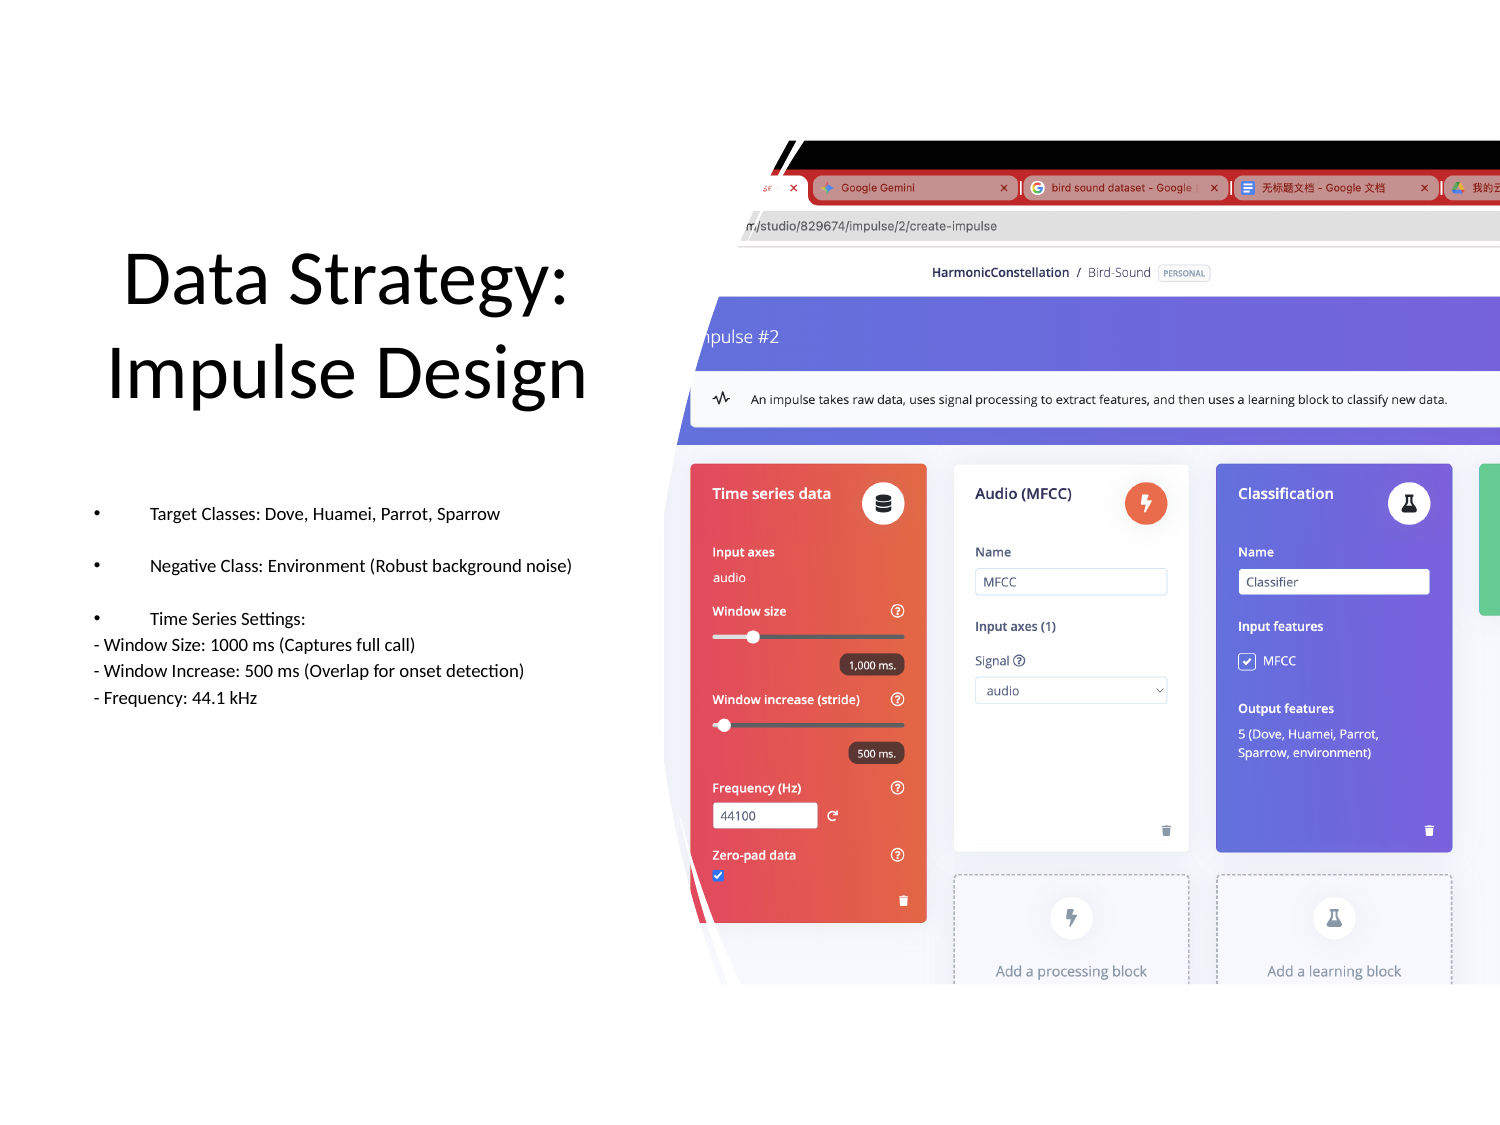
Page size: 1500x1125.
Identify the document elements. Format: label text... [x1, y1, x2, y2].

picture [653, 140, 1500, 985]
list Target Classes: Dove, Huamei, Parrot, Sparrow Negative Class: Environment (Robust background noise) Time Series Settings: - Window Size: 1000 ms (Captures full call) - Window Increase: 500 ms (Overlap for onset detection) - Frequency: 44.1 kHz [78, 494, 601, 903]
title Data Strategy: Impulse Design [78, 180, 617, 422]
